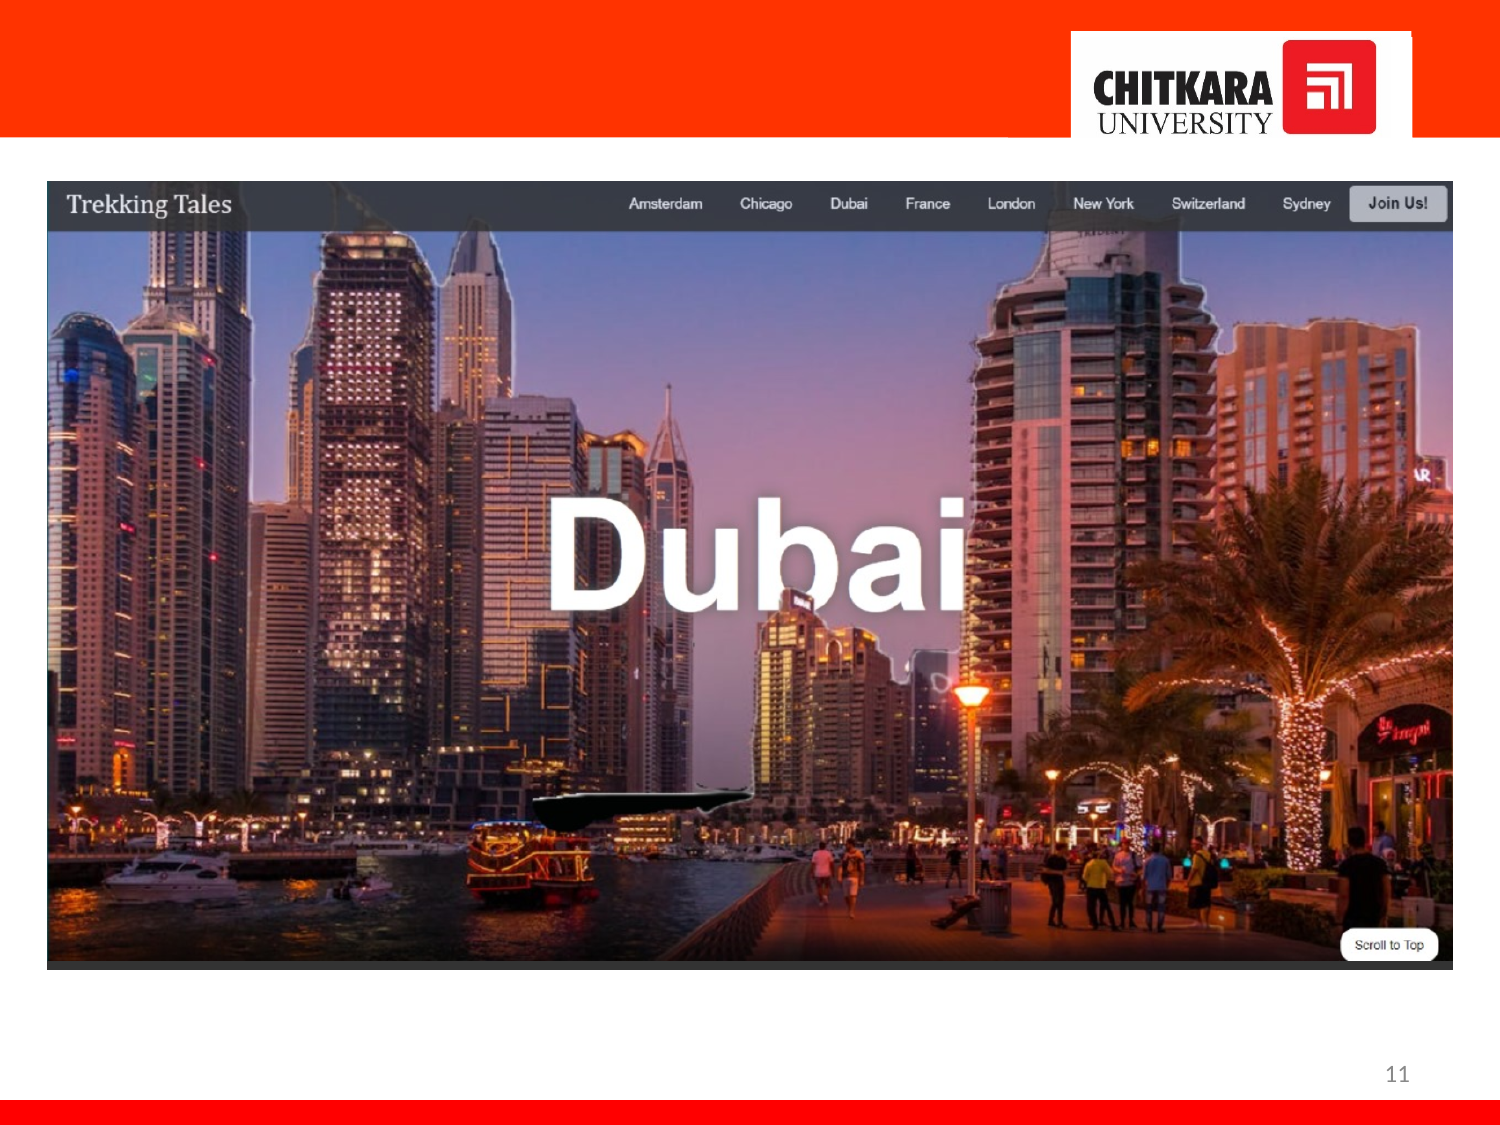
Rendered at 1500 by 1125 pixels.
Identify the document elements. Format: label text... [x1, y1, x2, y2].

picture [47, 181, 1453, 970]
picture [1074, 37, 1391, 138]
slide_number 11 [1074, 1042, 1425, 1103]
